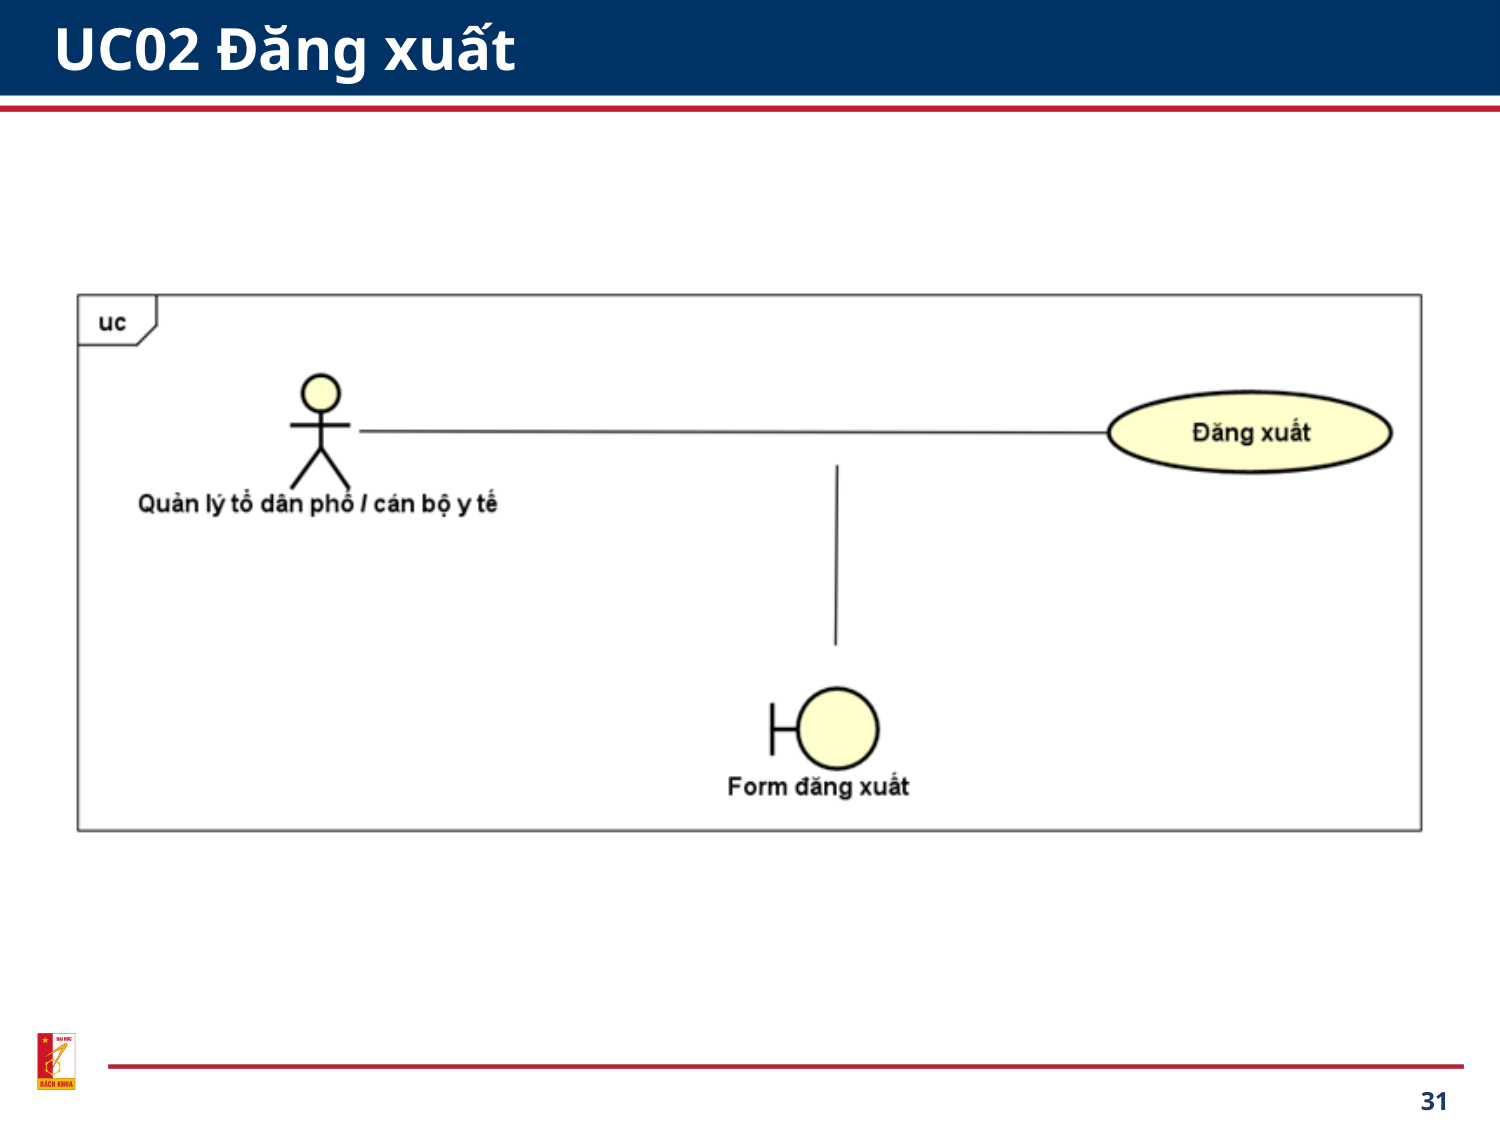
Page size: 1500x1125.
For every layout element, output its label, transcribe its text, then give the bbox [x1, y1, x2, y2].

title UC02 Đăng xuất [38, 12, 1462, 87]
picture [0, 0, 1500, 1125]
slide_number 31 [1126, 1078, 1464, 1125]
